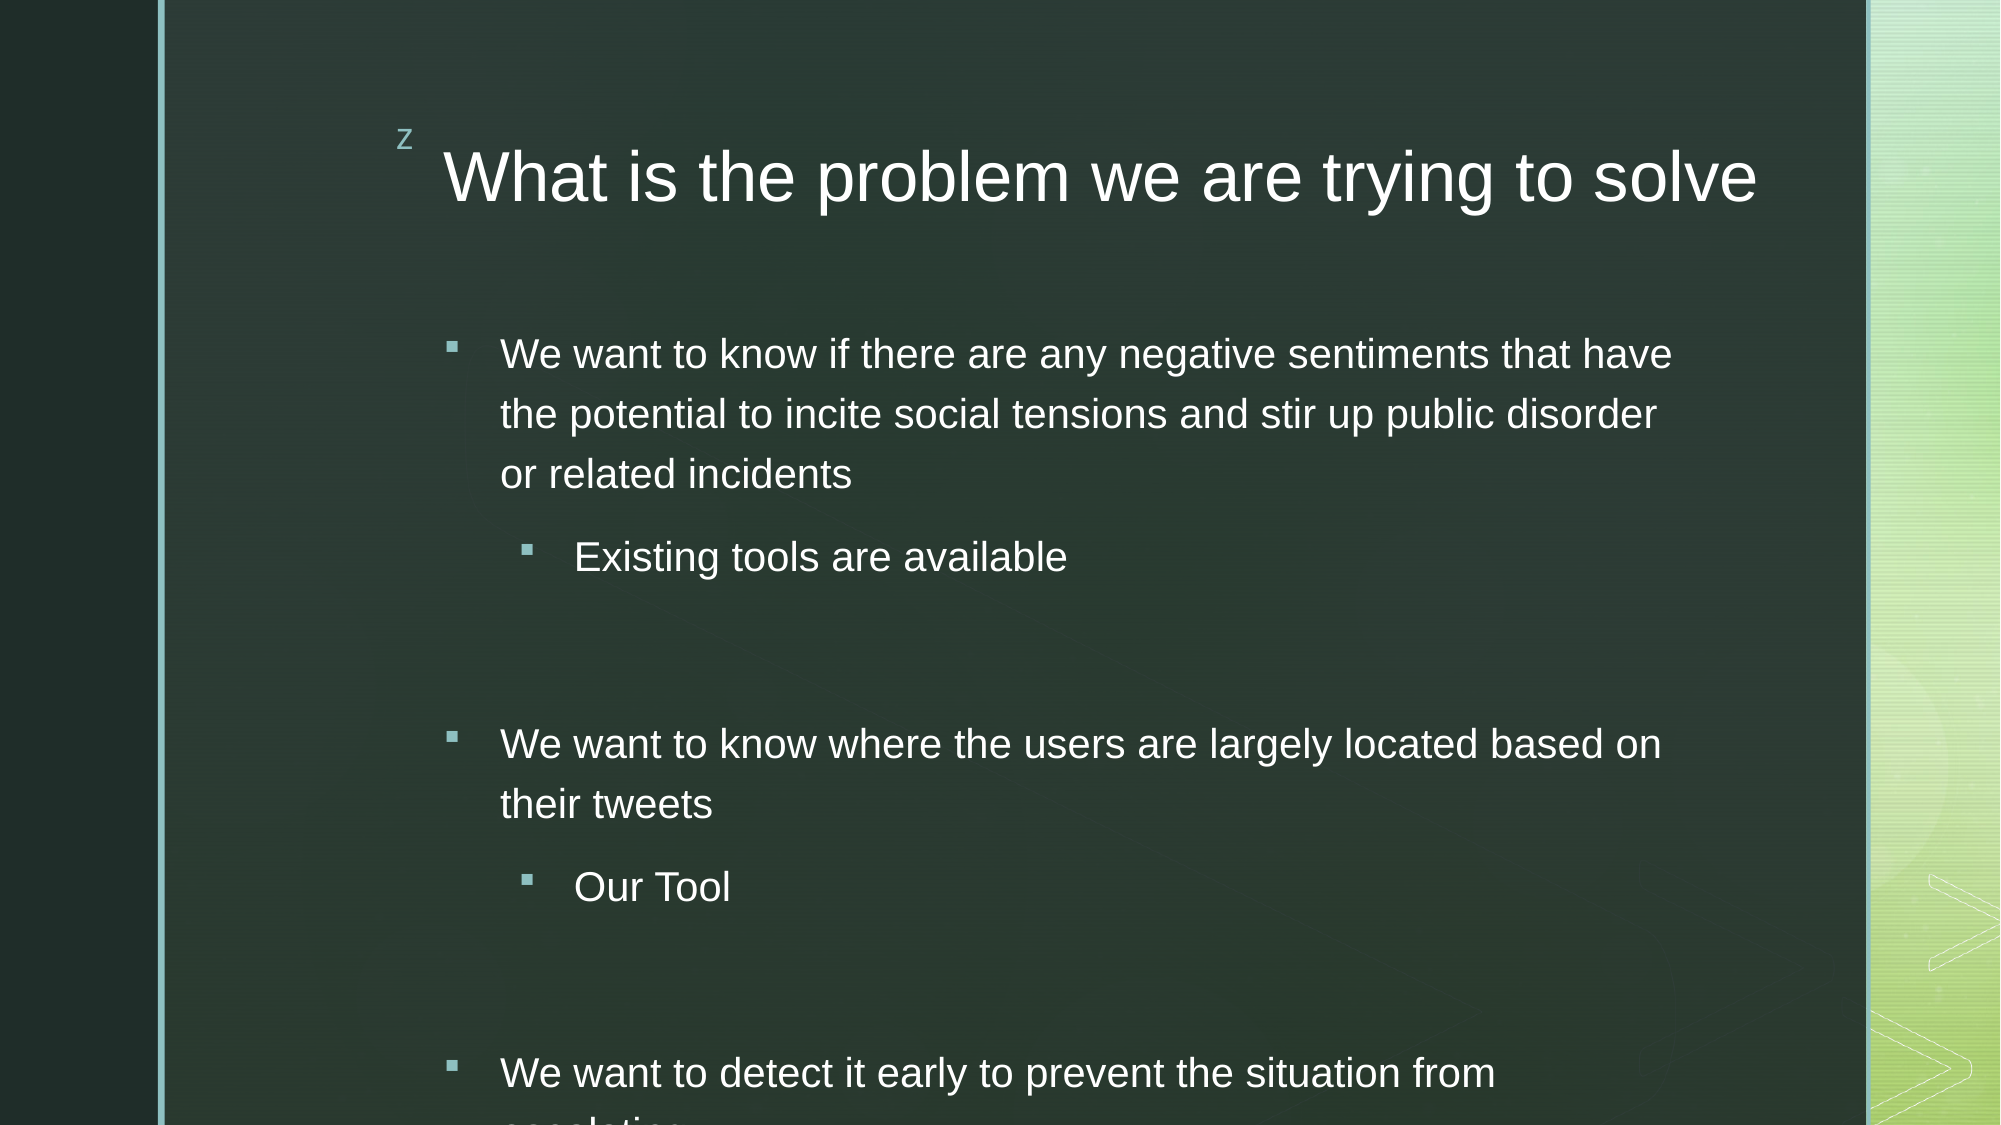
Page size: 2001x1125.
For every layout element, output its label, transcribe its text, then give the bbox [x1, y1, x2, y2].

list We want to know if there are any negative sentiments that have the potential to incite social tensions and stir up public disorder or related incidents Existing tools are available We want to know where the users are largely located based on their tweets Our Tool We want to detect it early to prevent the situation from escalating This information on hotspots will serve as an additional sensing tool for a more proactive response and engagement [428, 309, 1708, 966]
picture [1871, 0, 2001, 1125]
title What is the problem we are trying to solve [428, 132, 1847, 310]
